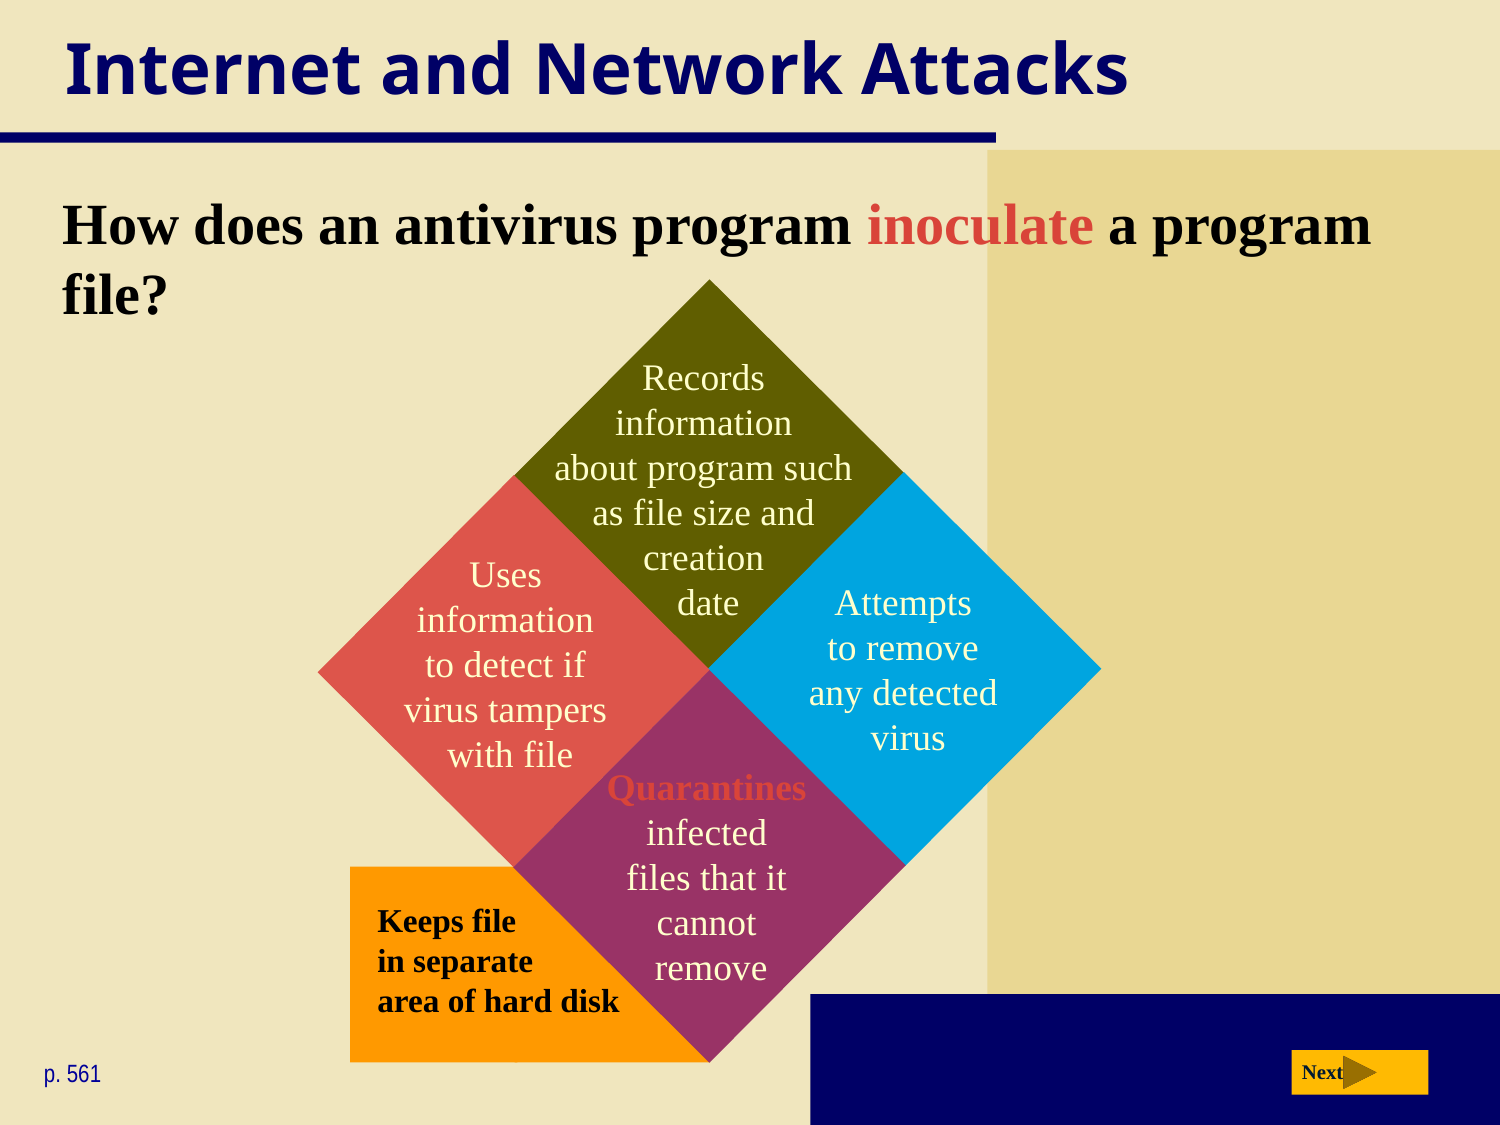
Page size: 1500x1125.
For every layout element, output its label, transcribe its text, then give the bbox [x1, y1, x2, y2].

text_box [749, 529, 1067, 809]
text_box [362, 531, 659, 811]
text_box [537, 336, 880, 631]
list How does an antivirus program inoculate a program file? [47, 178, 1424, 363]
text_box p. 561 [29, 1050, 284, 1095]
title Internet and Network Attacks [49, 0, 1459, 133]
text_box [349, 866, 711, 1063]
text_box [1286, 1049, 1429, 1095]
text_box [563, 726, 860, 1006]
